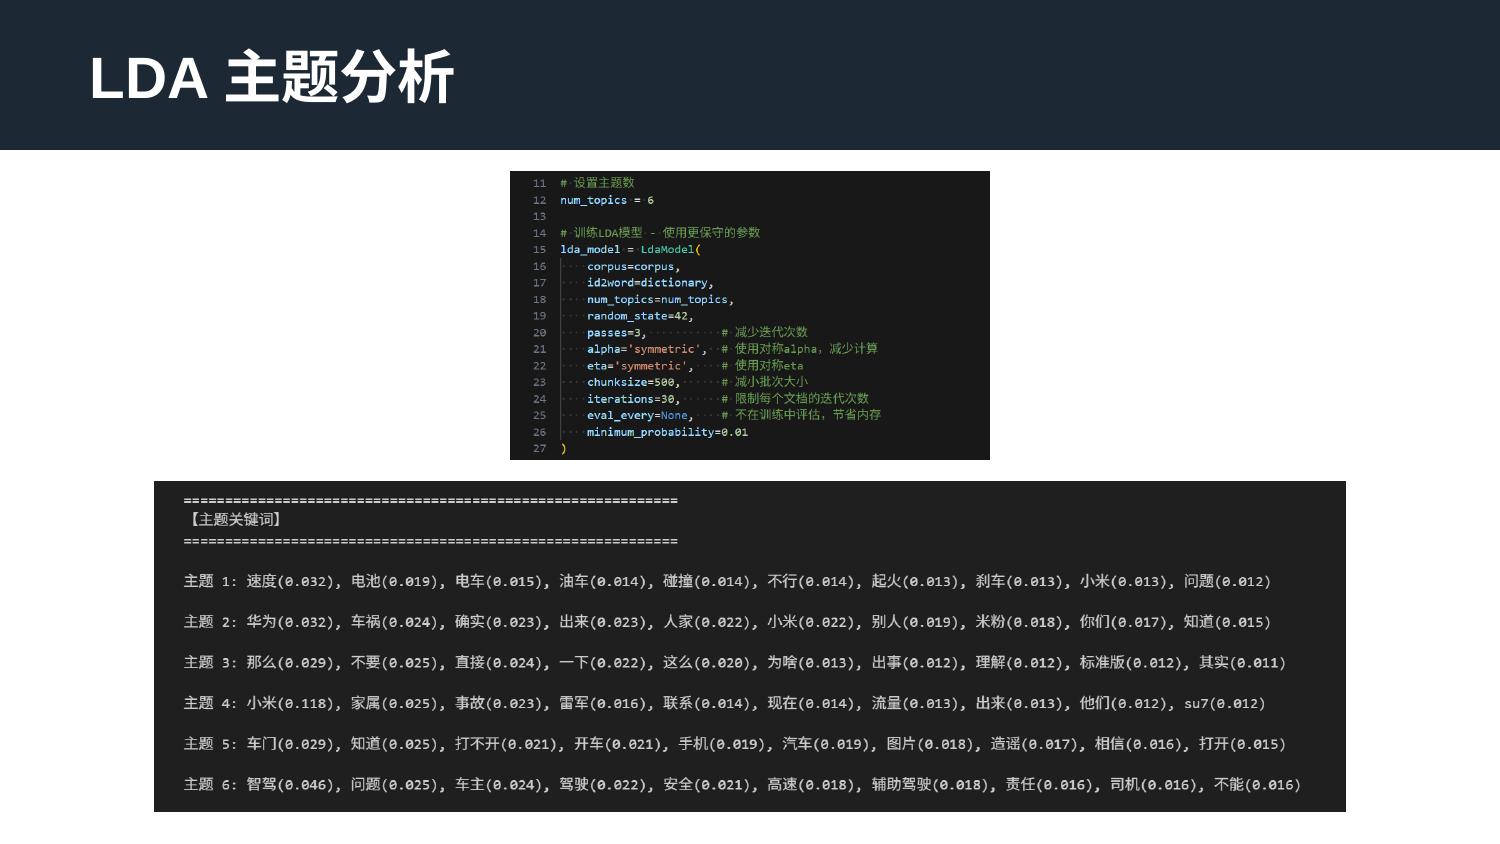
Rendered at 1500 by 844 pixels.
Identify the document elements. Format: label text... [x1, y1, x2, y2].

text_box [0, 0, 1500, 150]
picture [154, 481, 1346, 812]
picture [510, 171, 990, 460]
text_box LDA主题分析 [74, 37, 1425, 113]
